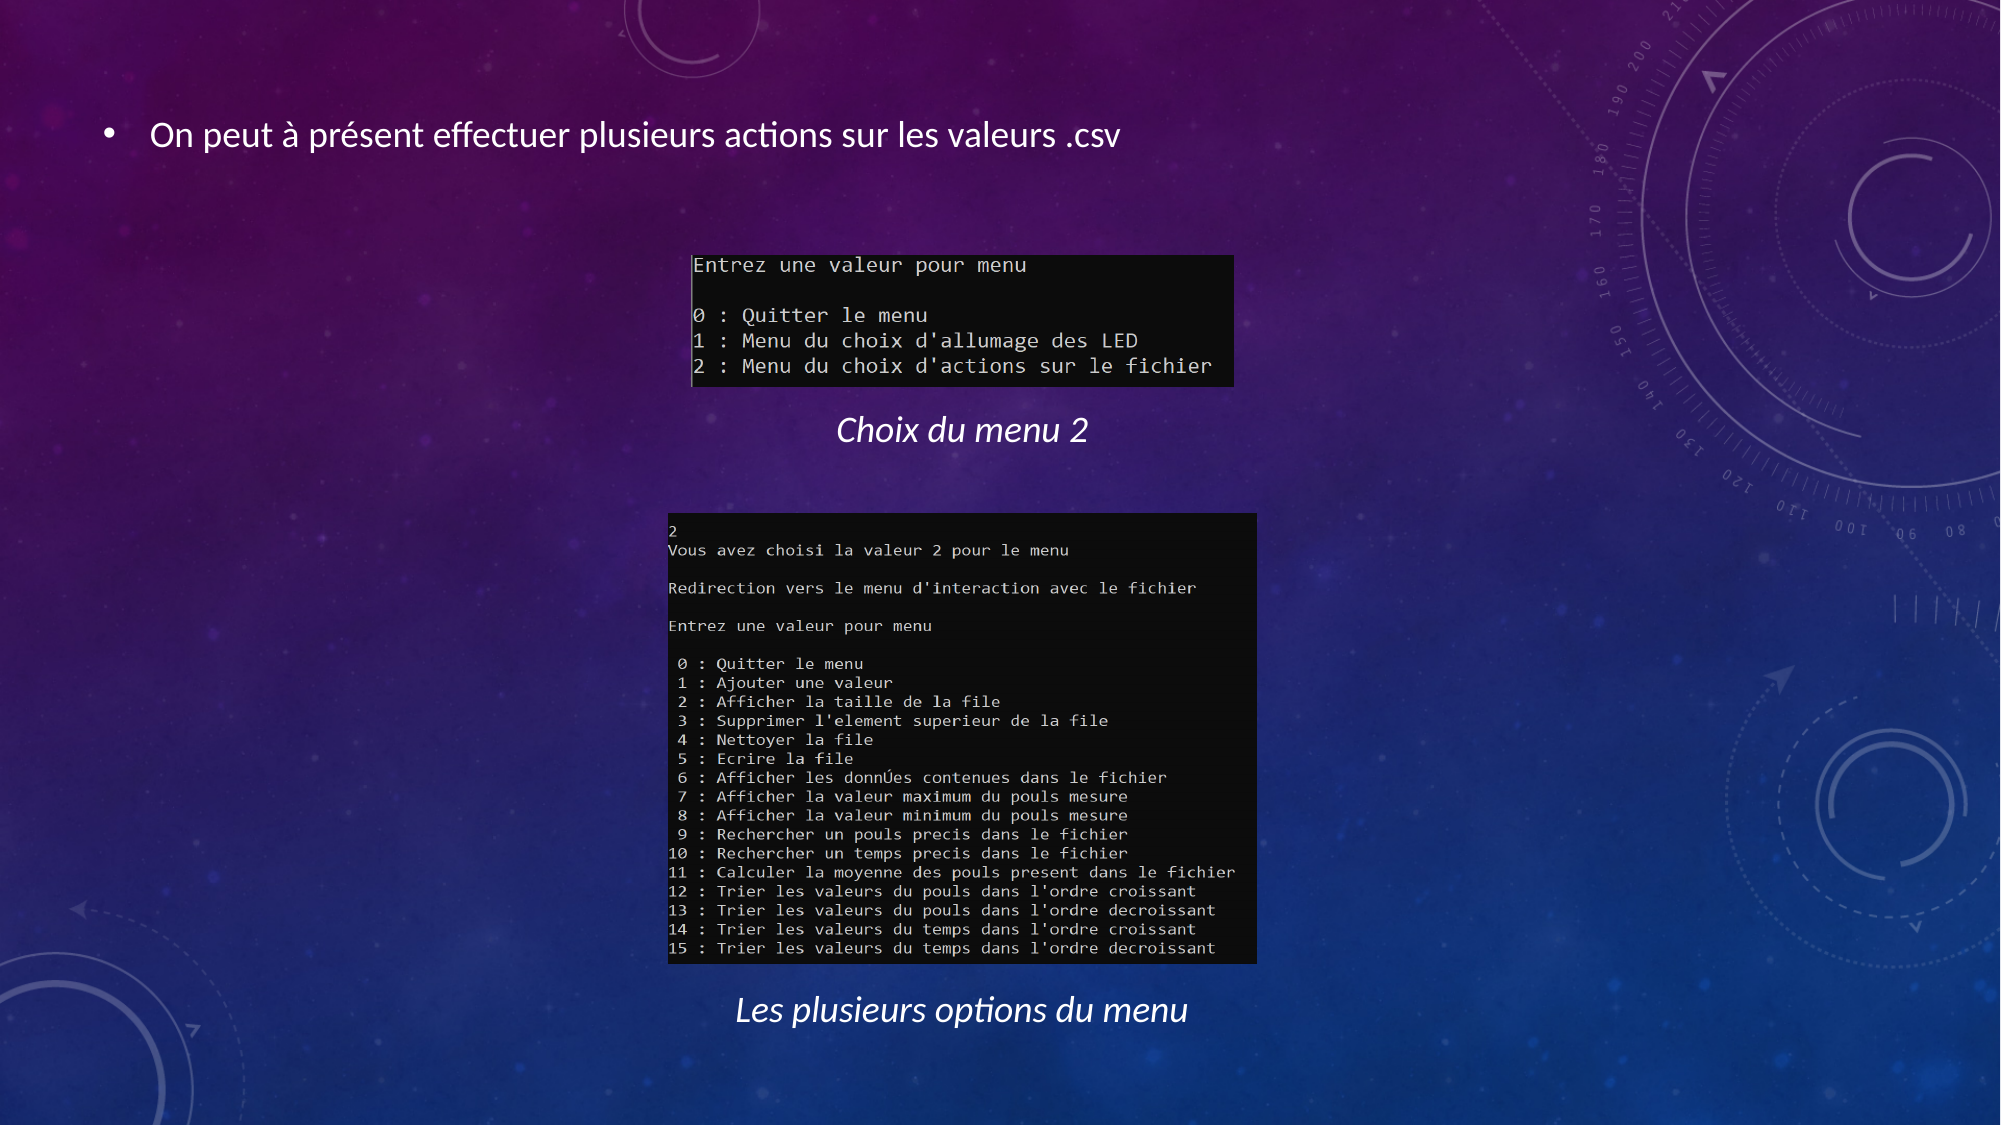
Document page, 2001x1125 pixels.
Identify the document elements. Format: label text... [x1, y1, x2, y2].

picture [0, 0, 2001, 1125]
text_box Choix du menu 2 [821, 398, 1104, 457]
text_box On peut à présent effectuer plusieurs actions sur les valeurs .csv [88, 102, 1391, 163]
text_box Les plusieurs options du menu [720, 977, 1205, 1038]
